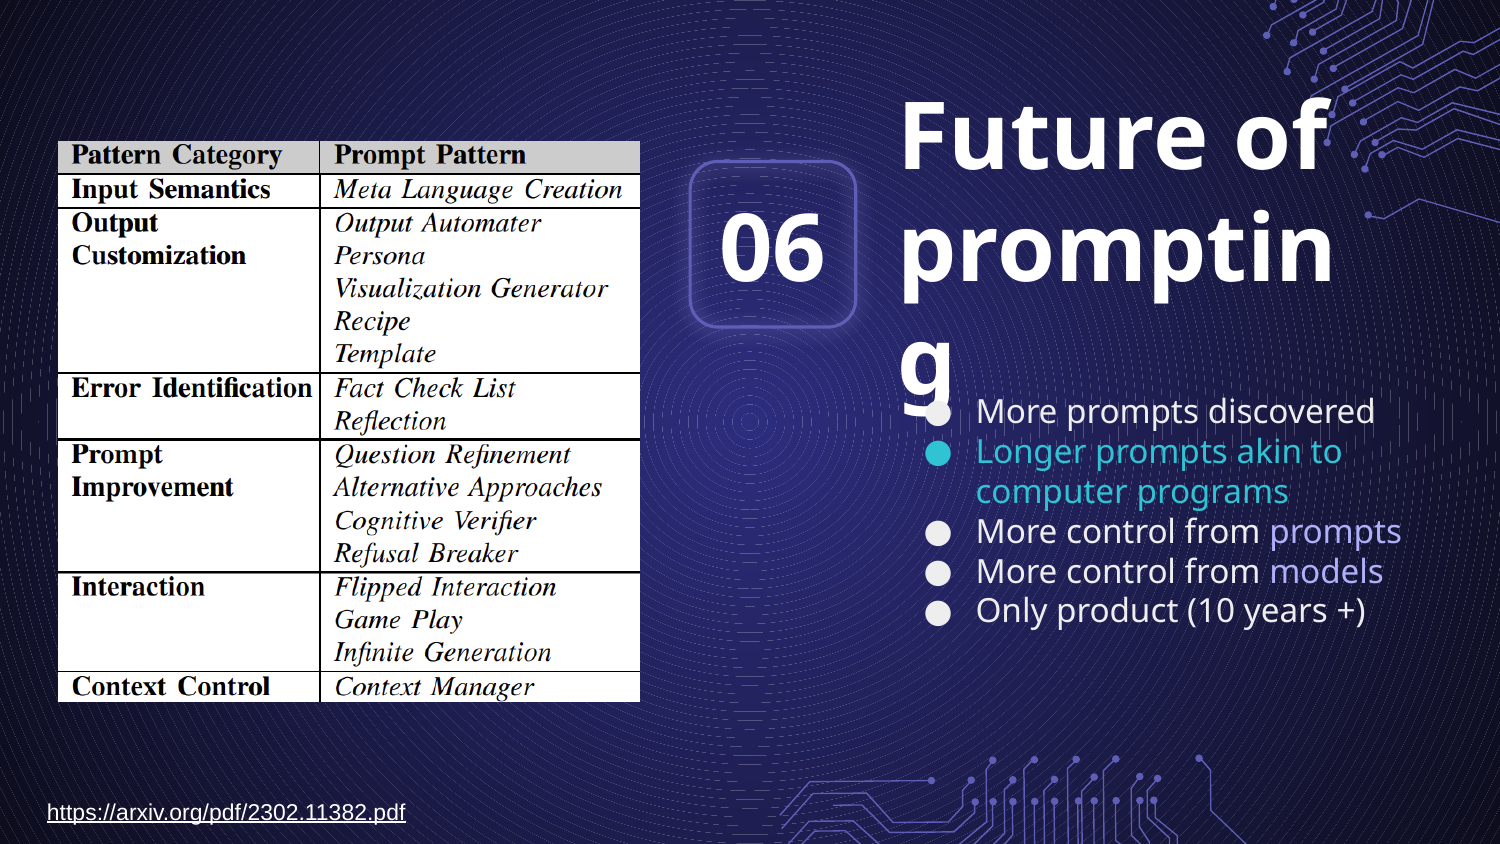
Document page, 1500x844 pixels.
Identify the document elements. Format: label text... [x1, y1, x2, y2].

subtitle More prompts discovered Longer prompts akin to computer programs More control from prompts More control from models Only product (10 years +) [900, 375, 1500, 844]
text_box [690, 161, 856, 328]
subtitle https://arxiv.org/pdf/2302.11382.pdf [31, 782, 1365, 844]
title 06 [698, 207, 848, 282]
picture [58, 141, 640, 702]
title Future of prompting [896, 207, 1408, 282]
